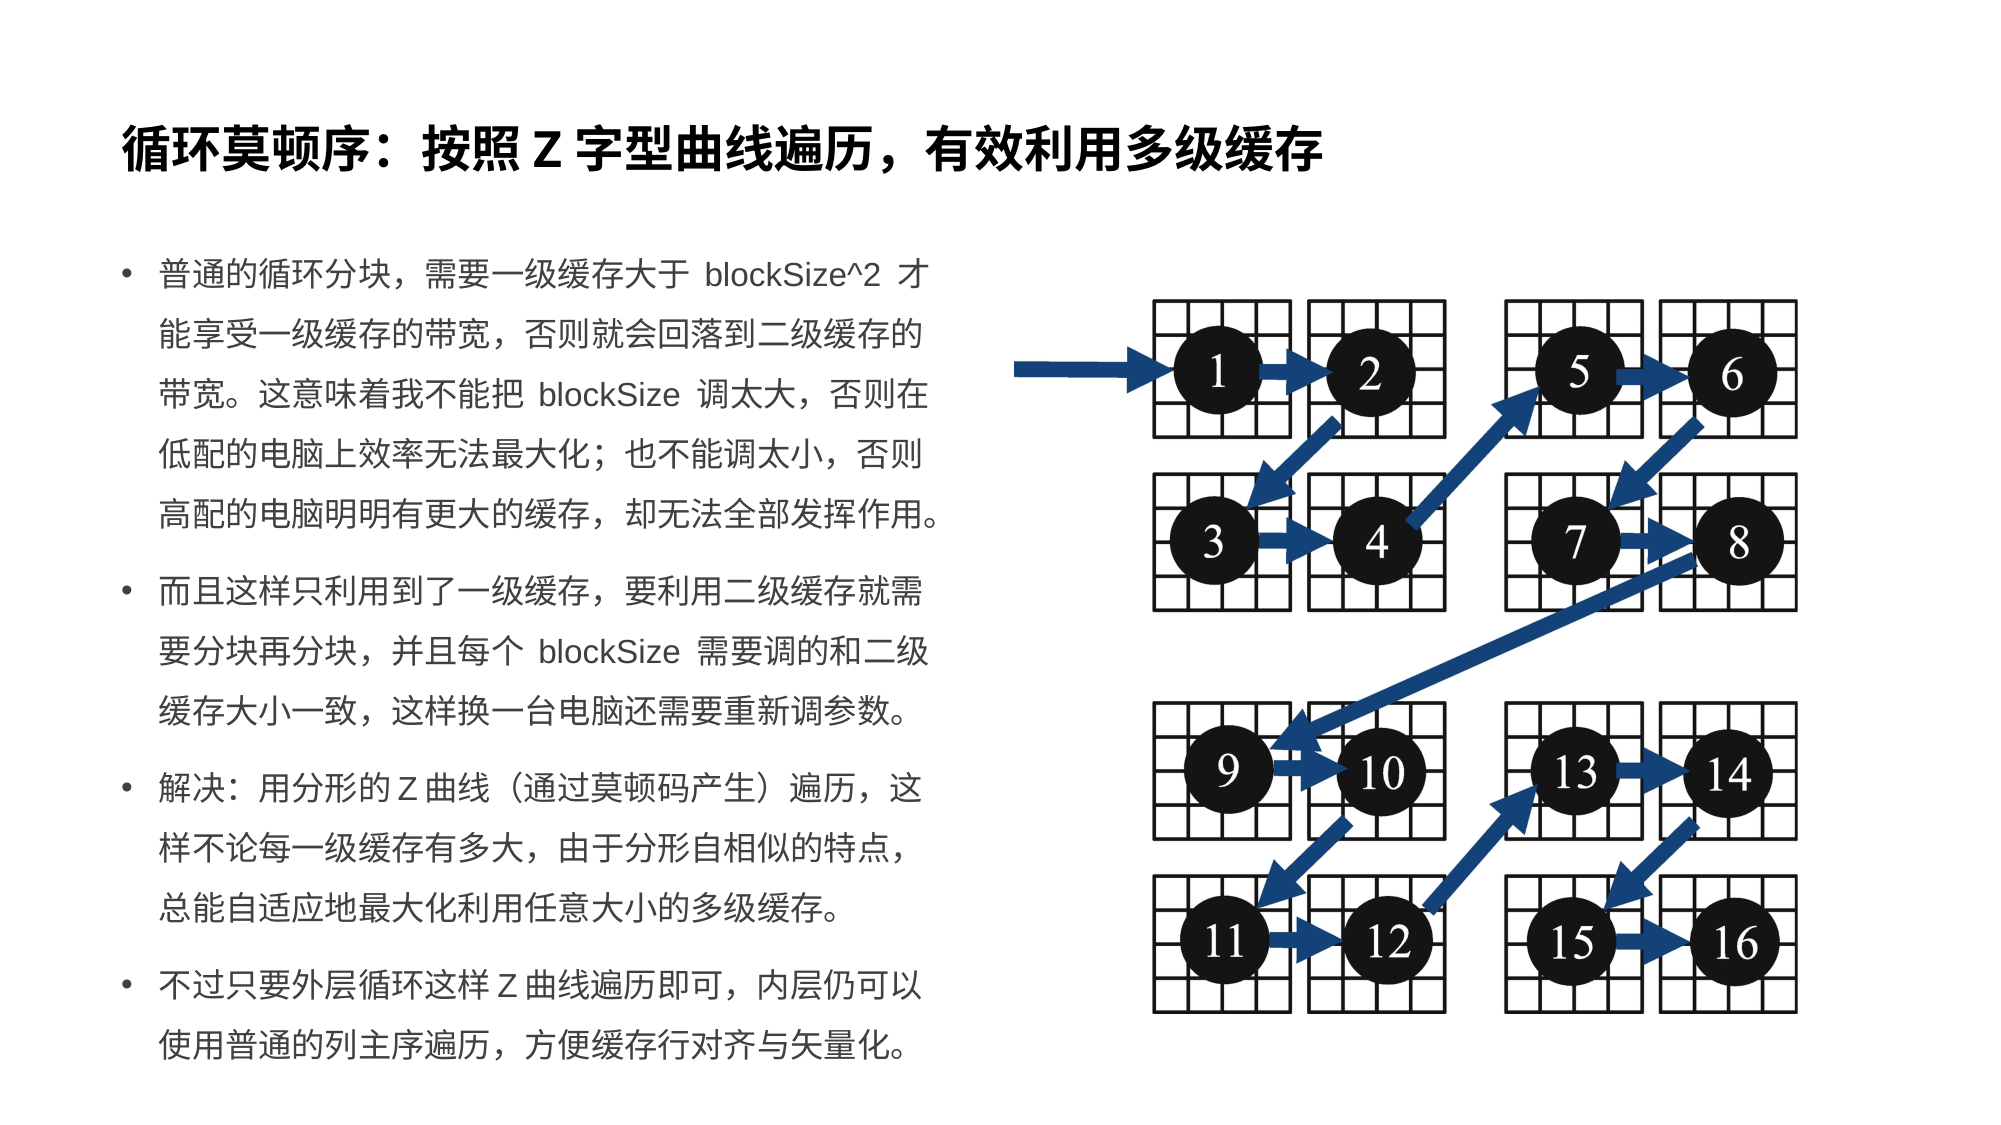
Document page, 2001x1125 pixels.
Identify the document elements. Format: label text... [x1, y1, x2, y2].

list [1014, 299, 1798, 1014]
list 普通的循环分块，需要一级缓存大于 blockSize^2 才能享受一级缓存的带宽，否则就会回落到二级缓存的带宽。这意味着我不能把 blockSize 调太大，否则在低配的电脑上效率无法最大化；也不能调太小，否则高配的电脑明明有更大的缓存，却无法全部发挥作用。 而且这样只利用到了一级缓存，要利用二级缓存就需要分块再分块，并且每个 blockSize 需要调的和二级缓存大小一致，这样换一台电脑还需要重新调参数。 解决：用分形的Z曲线（通过莫顿码产生）遍历，这样不论每一级缓存有多大，由于分形自相似的特点，总能自适应地最大化利用任意大小的多级缓存。 不过只要外层循环这样Z曲线遍历即可，内层仍可以使用普通的列主序遍历，方便缓存行对齐与矢量化。 [106, 225, 957, 1100]
title 循环莫顿序：按照Z字型曲线遍历，有效利用多级缓存 [106, 42, 1832, 260]
